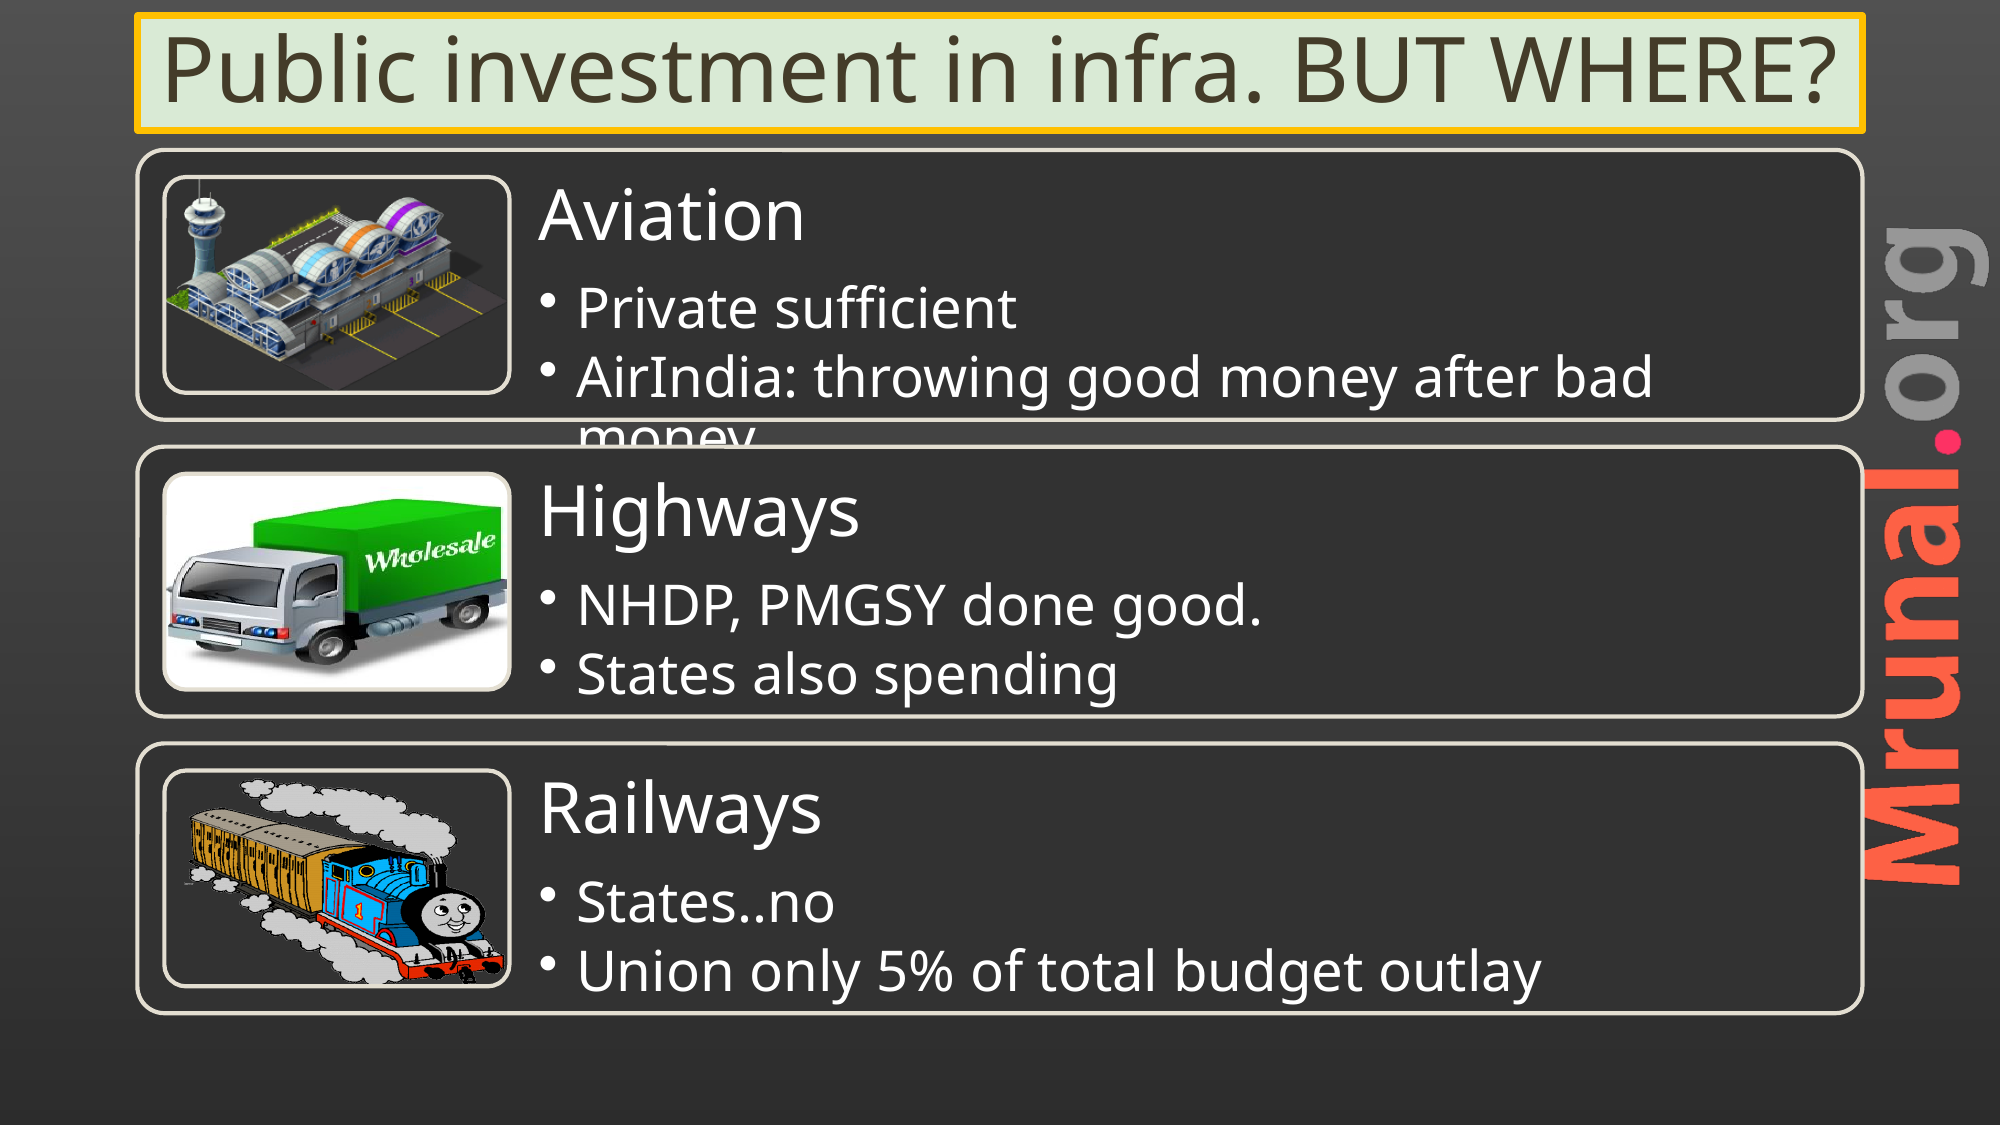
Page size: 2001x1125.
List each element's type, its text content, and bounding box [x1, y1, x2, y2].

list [137, 149, 1863, 1014]
title Public investment in infra. BUT WHERE? [134, 12, 1866, 134]
picture [1863, 223, 2000, 894]
